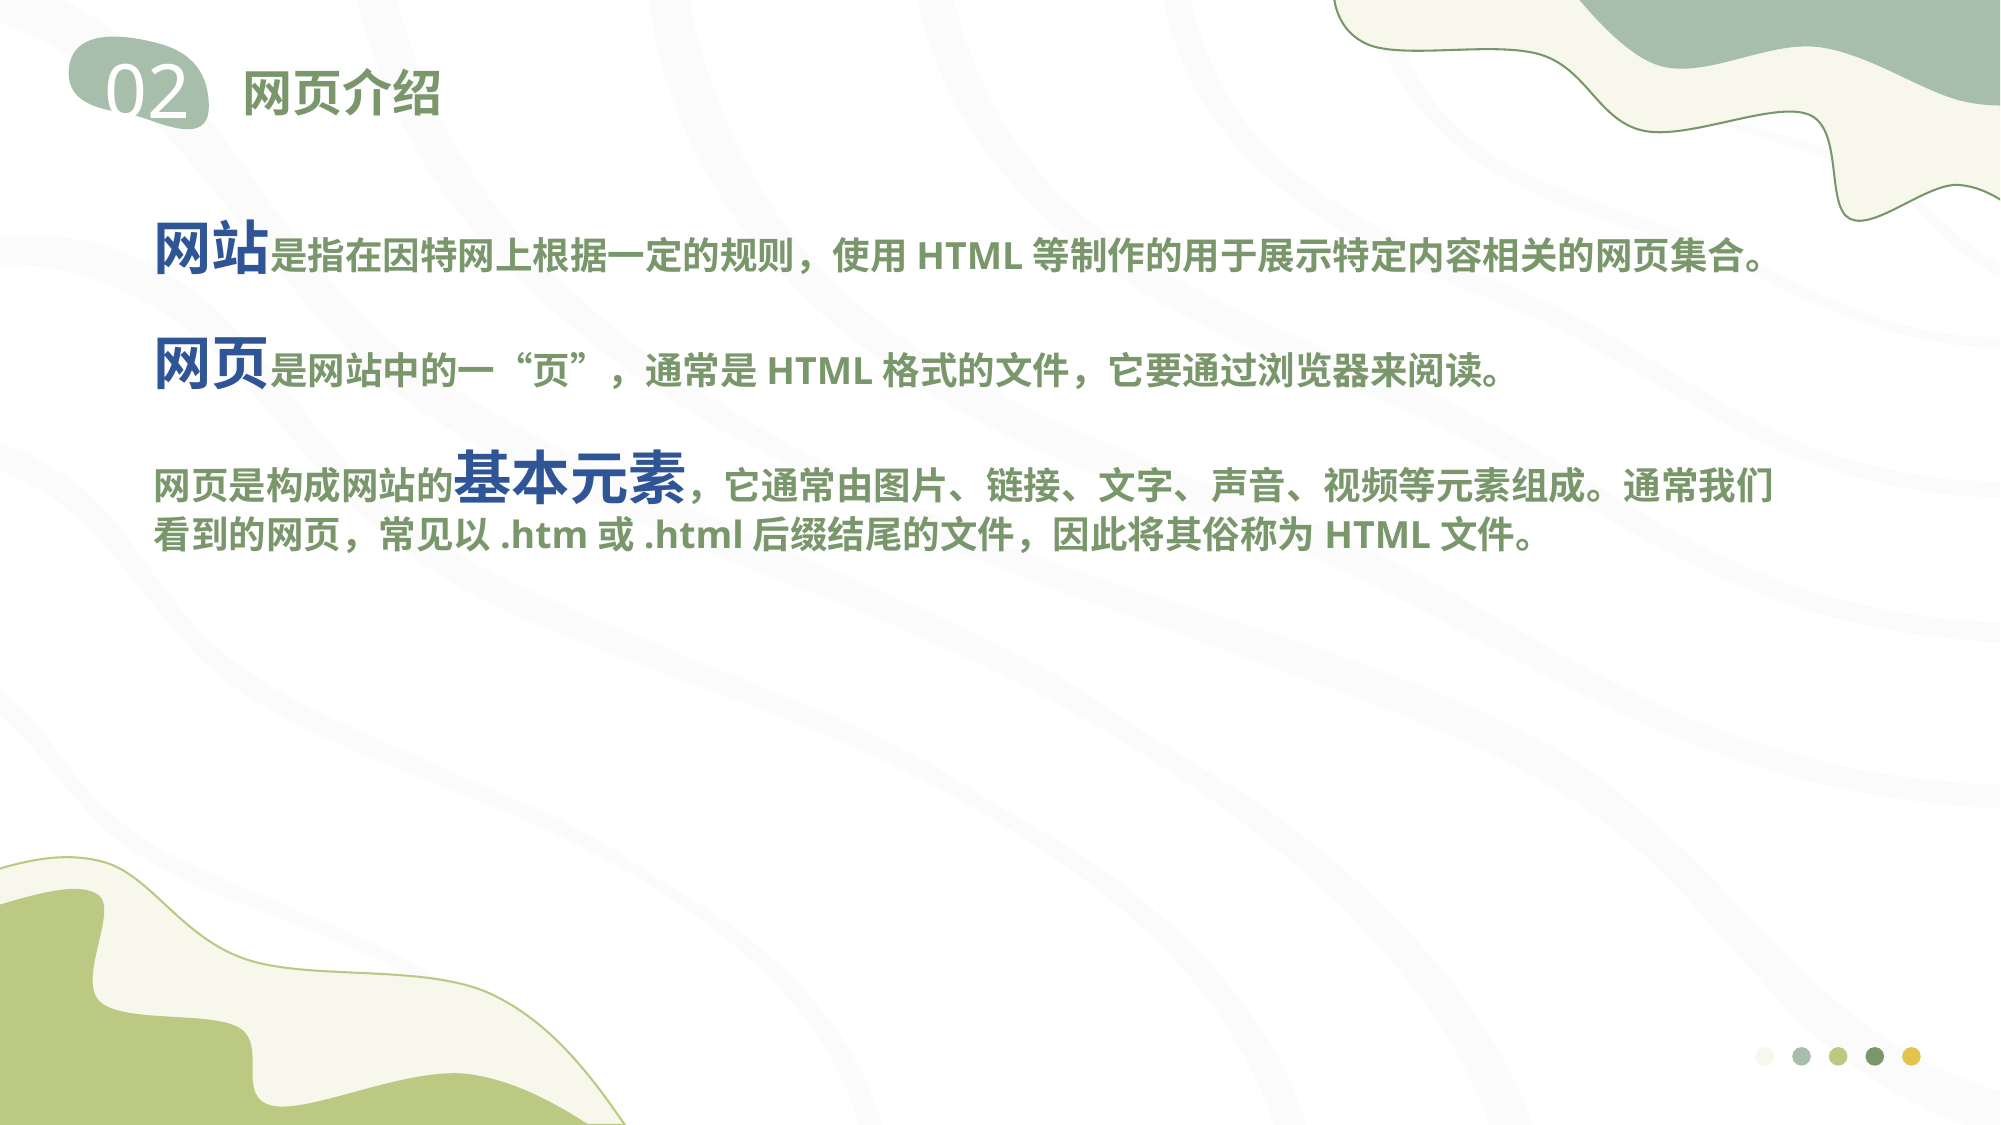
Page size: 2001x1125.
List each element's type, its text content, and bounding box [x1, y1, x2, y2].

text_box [68, 36, 798, 143]
text_box 网站是指在因特网上根据一定的规则，使用HTML等制作的用于展示特定内容相关的网页集合。 网页是网站中的一“页”，通常是HTML格式的文件，它要通过浏览器来阅读。 网页是构成网站的基本元素，它通常由图片、链接、文字、声音、视频等元素组成。通常我们看到的网页，常见以.htm或.html后缀结尾的文件，因此将其俗称为HTML文件。 [138, 204, 1814, 564]
